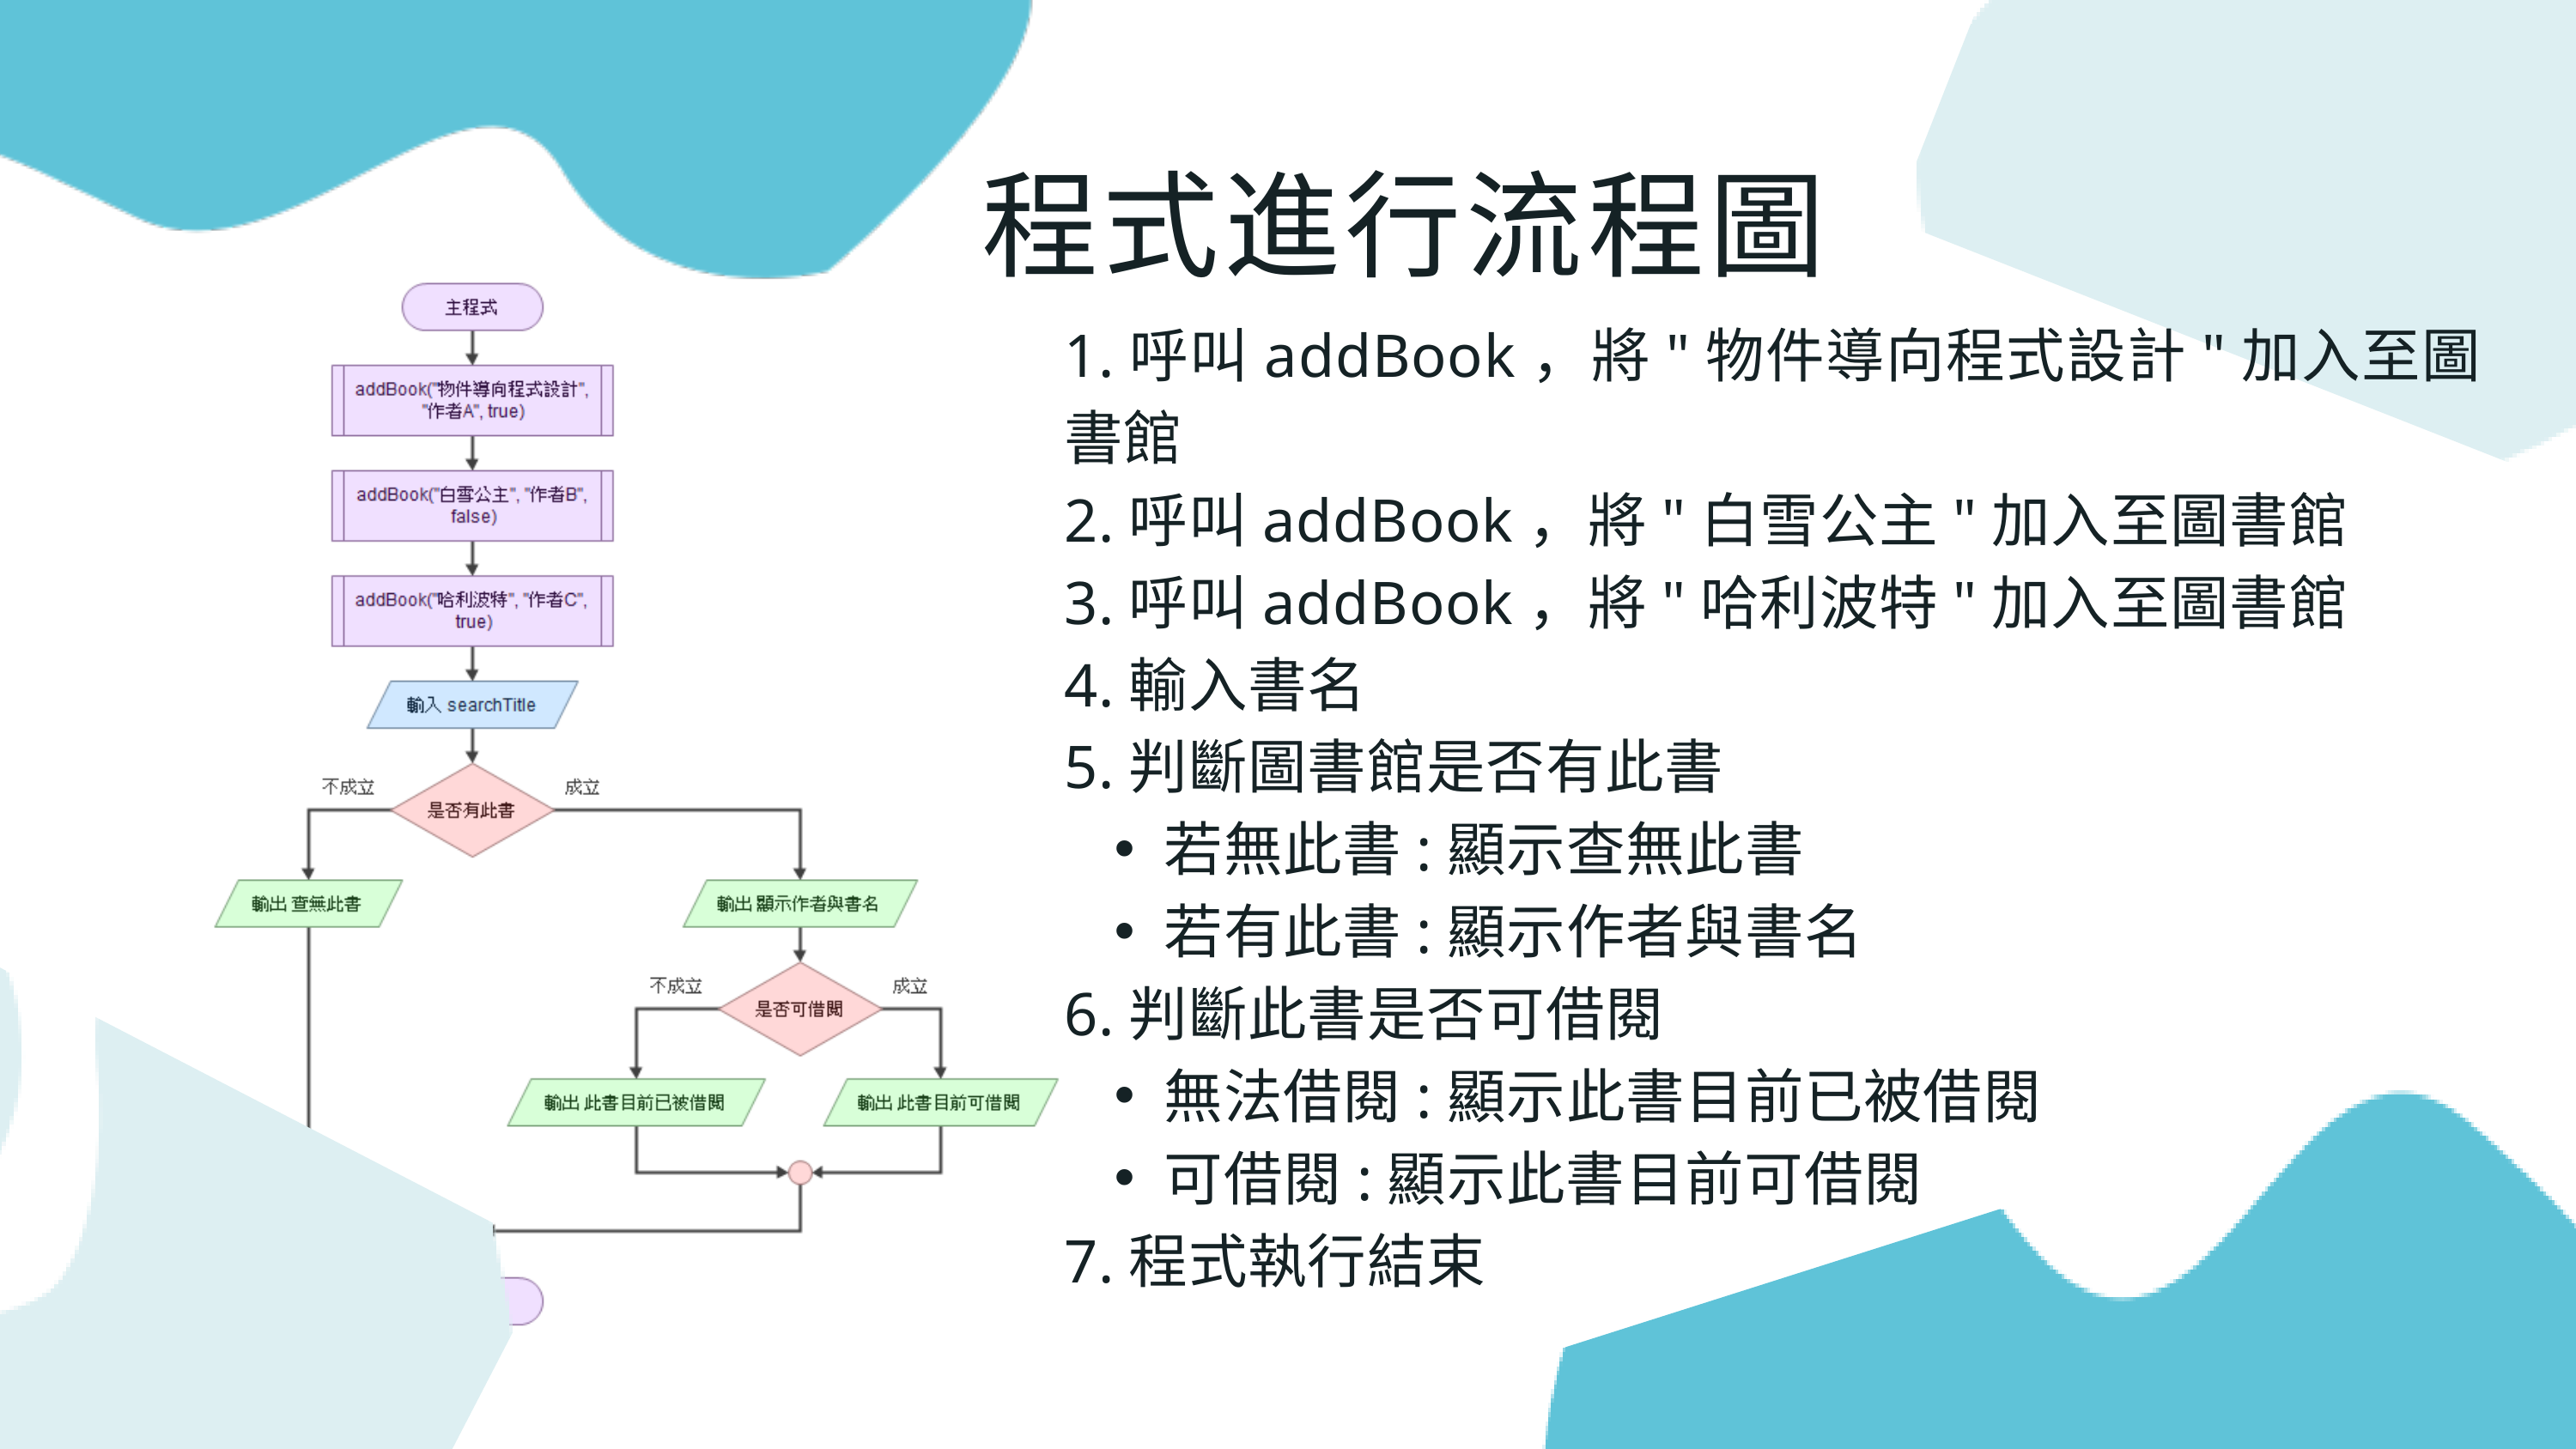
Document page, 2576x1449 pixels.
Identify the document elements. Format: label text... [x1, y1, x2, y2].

text_box 1.呼叫addBook，將"物件導向程式設計"加入至圖書館 2.呼叫addBook，將"白雪公主"加入至圖書館 3.呼叫addBook，將"哈利波特"加入至圖書館 4.輸入書名 5.判斷圖書館是否有此書 若無此書:顯示查無此書 若有此書:顯示作者與書名 6.判斷此書是否可借閱 無法借閱:顯示此書目前已被借閱 可借閱:顯示此書目前可借閱 7.程式執行結束 [1064, 306, 2482, 1295]
text_box [0, 0, 1065, 319]
text_box [0, 967, 554, 1449]
text_box [136, 319, 1065, 1337]
text_box [1511, 1026, 2576, 1449]
text_box 程式進行流程圖 [1065, 113, 1894, 292]
text_box [1893, 0, 2576, 489]
